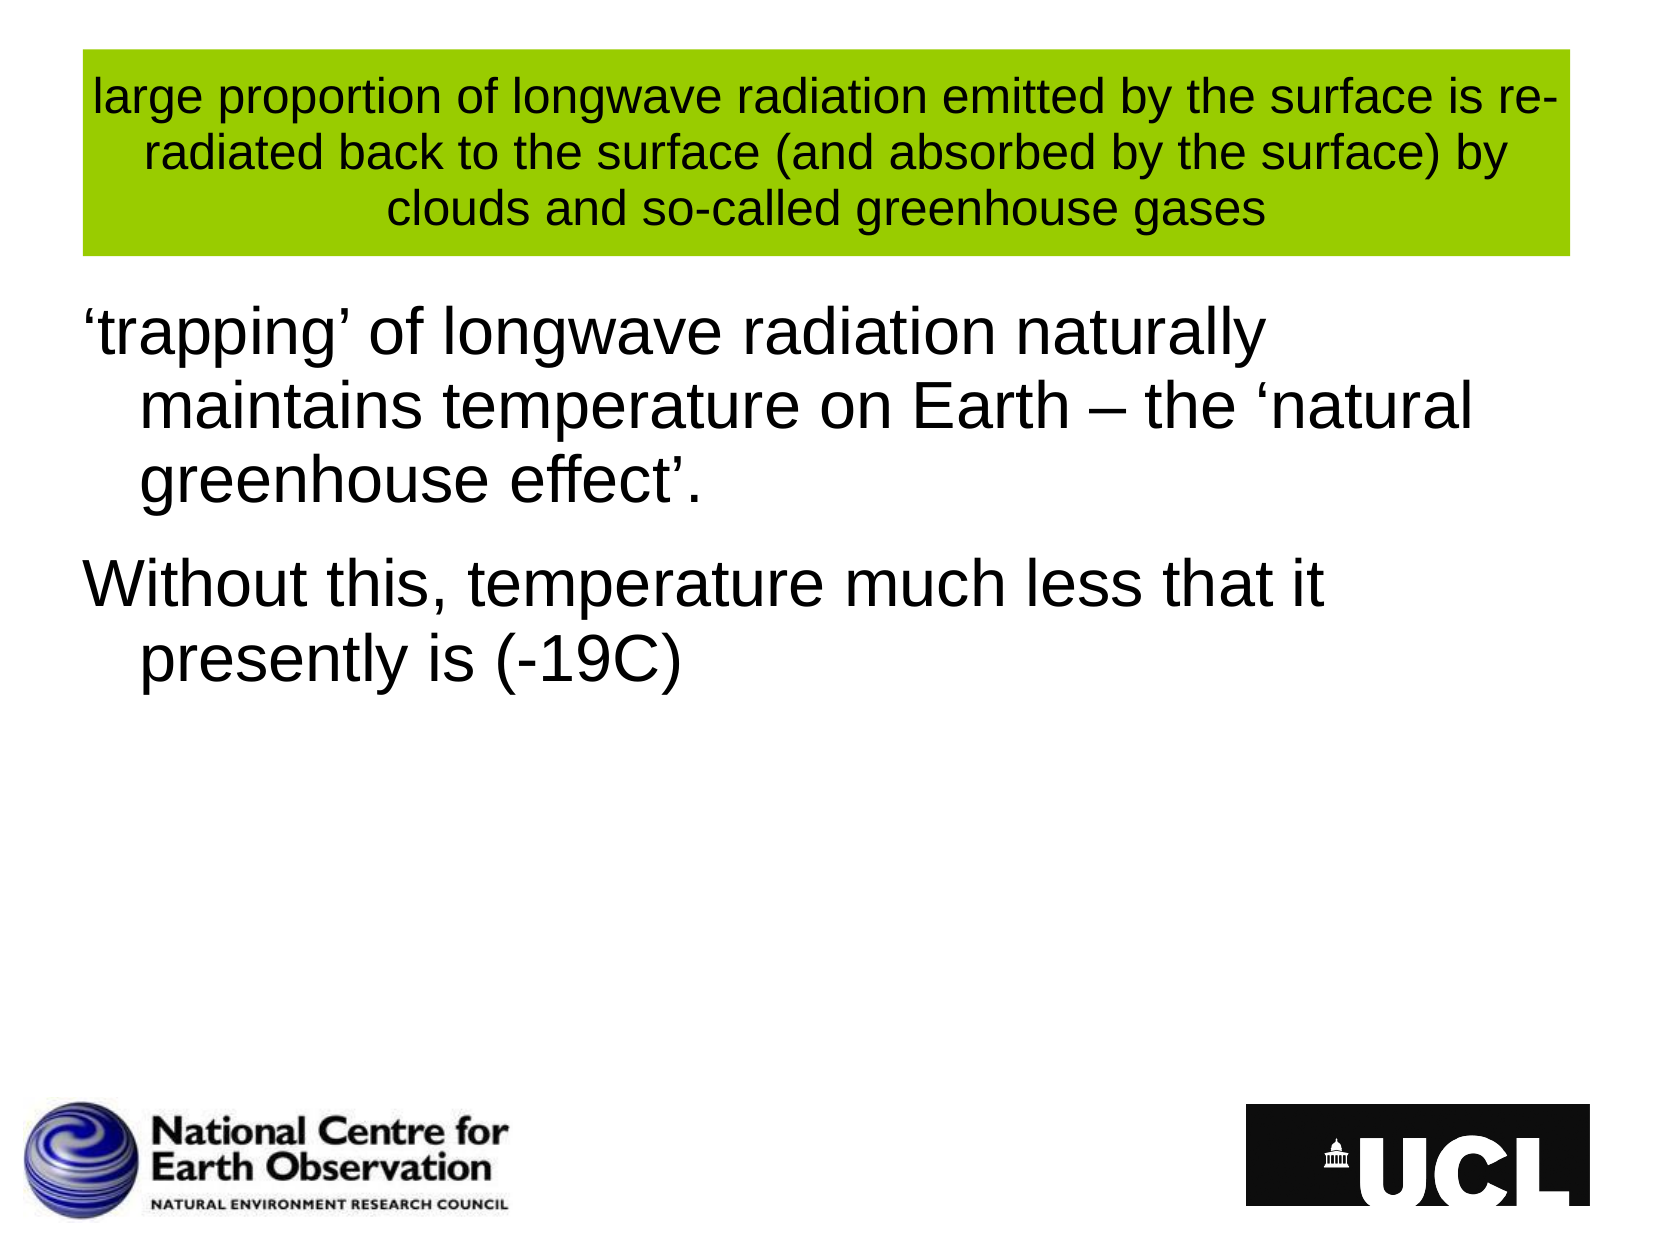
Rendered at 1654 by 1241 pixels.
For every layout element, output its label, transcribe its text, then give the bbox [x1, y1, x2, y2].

picture [23, 1097, 513, 1223]
list ‘trapping’ of longwave radiation naturally maintains temperature on Earth – the ‘natural greenhouse effect’. Without this, temperature much less that it presently is (-19C) [82, 290, 1571, 1109]
picture [1246, 1104, 1590, 1206]
title large proportion of longwave radiation emitted by the surface is re-radiated back to the surface (and absorbed by the surface) by clouds and so-called greenhouse gases [82, 49, 1571, 257]
